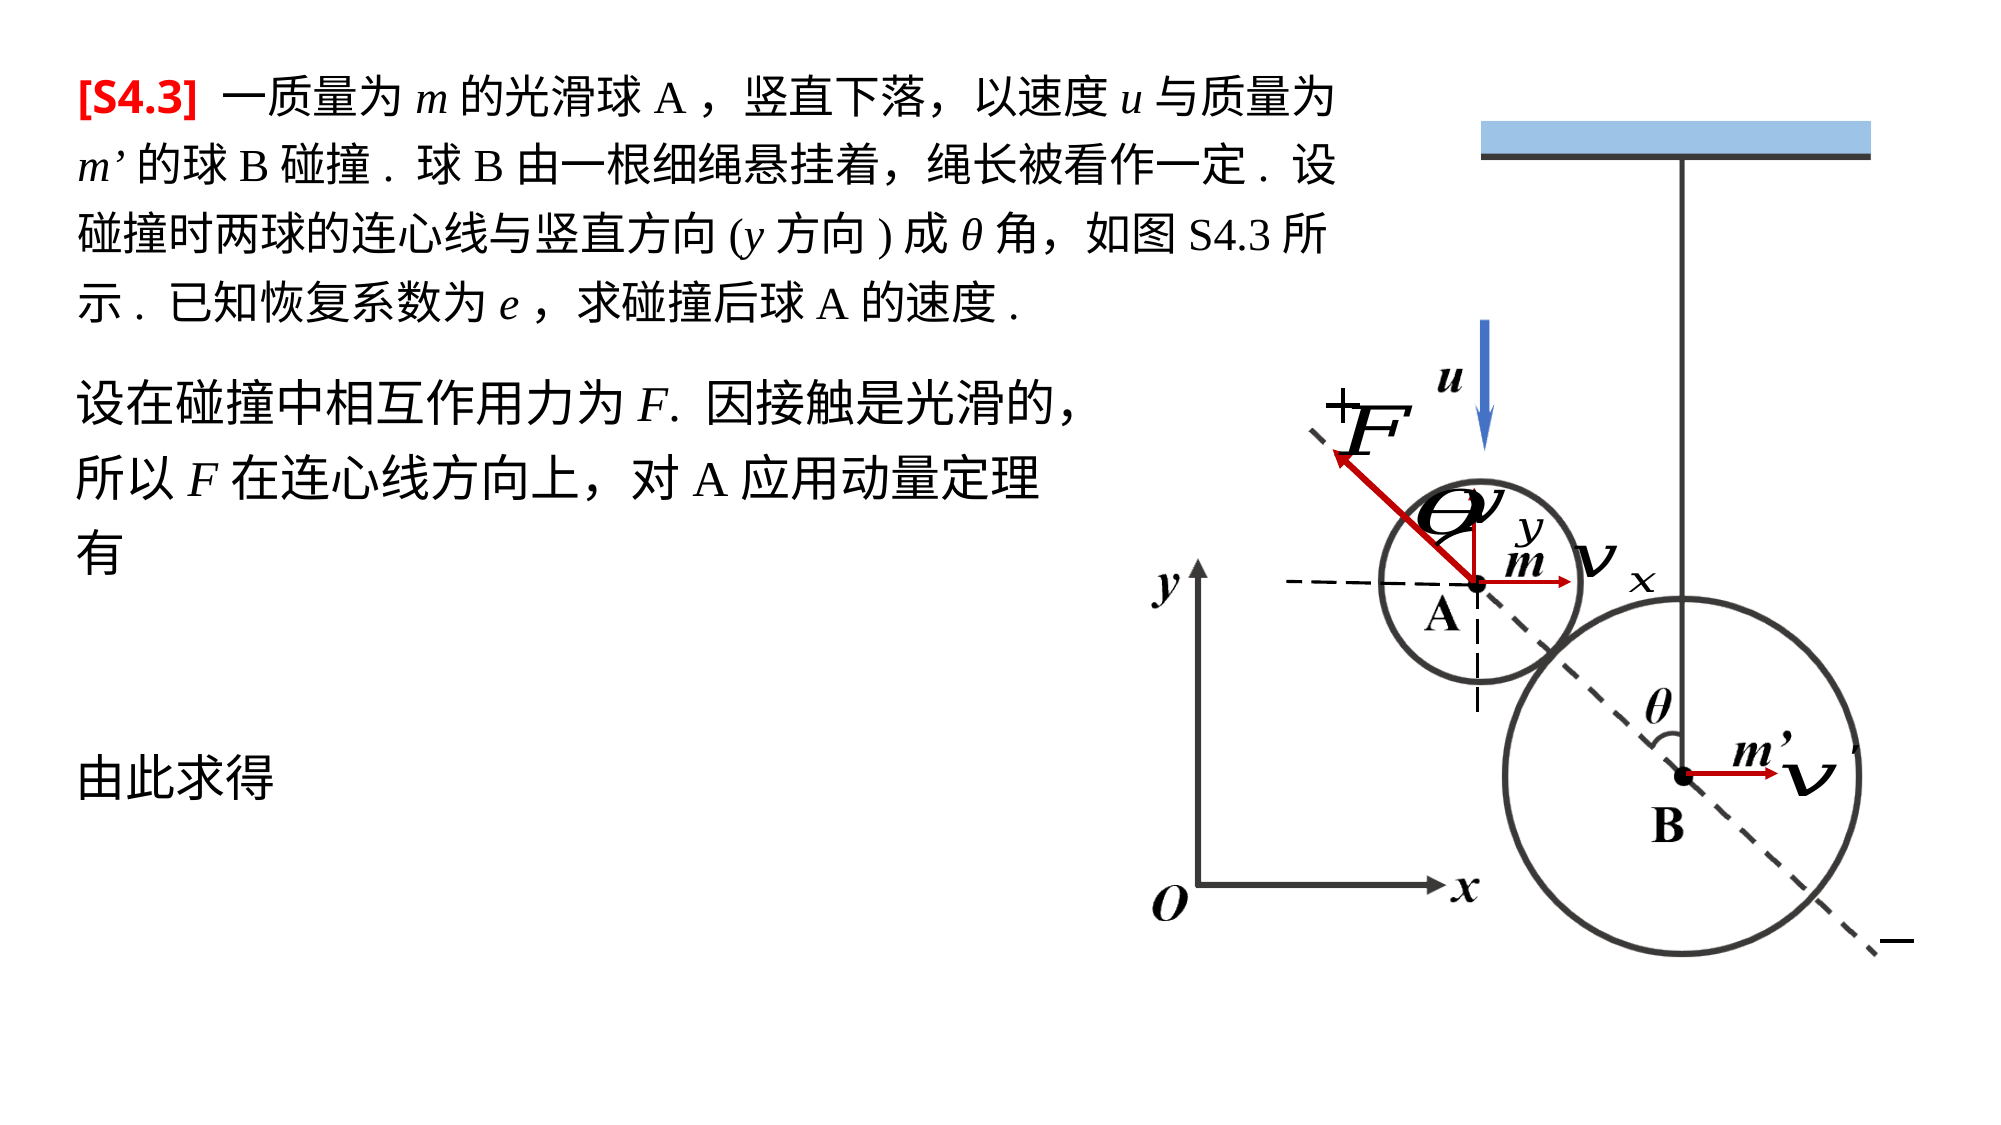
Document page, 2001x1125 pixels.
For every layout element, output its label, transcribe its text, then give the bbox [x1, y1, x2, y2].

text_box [1332, 449, 1475, 581]
picture [1072, 66, 1937, 1010]
text_box [S4.3] 一质量为m的光滑球A，竖直下落，以速度u与质量为m’的球B碰撞. 球B由一根细绳悬挂着，绳长被看作一定. 设碰撞时两球的连心线与竖直方向(y方向)成θ角，如图S4.3所示. 已知恢复系数为e，求碰撞后球A的速度. [62, 46, 1384, 405]
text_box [1325, 388, 1361, 423]
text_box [1286, 581, 1475, 586]
